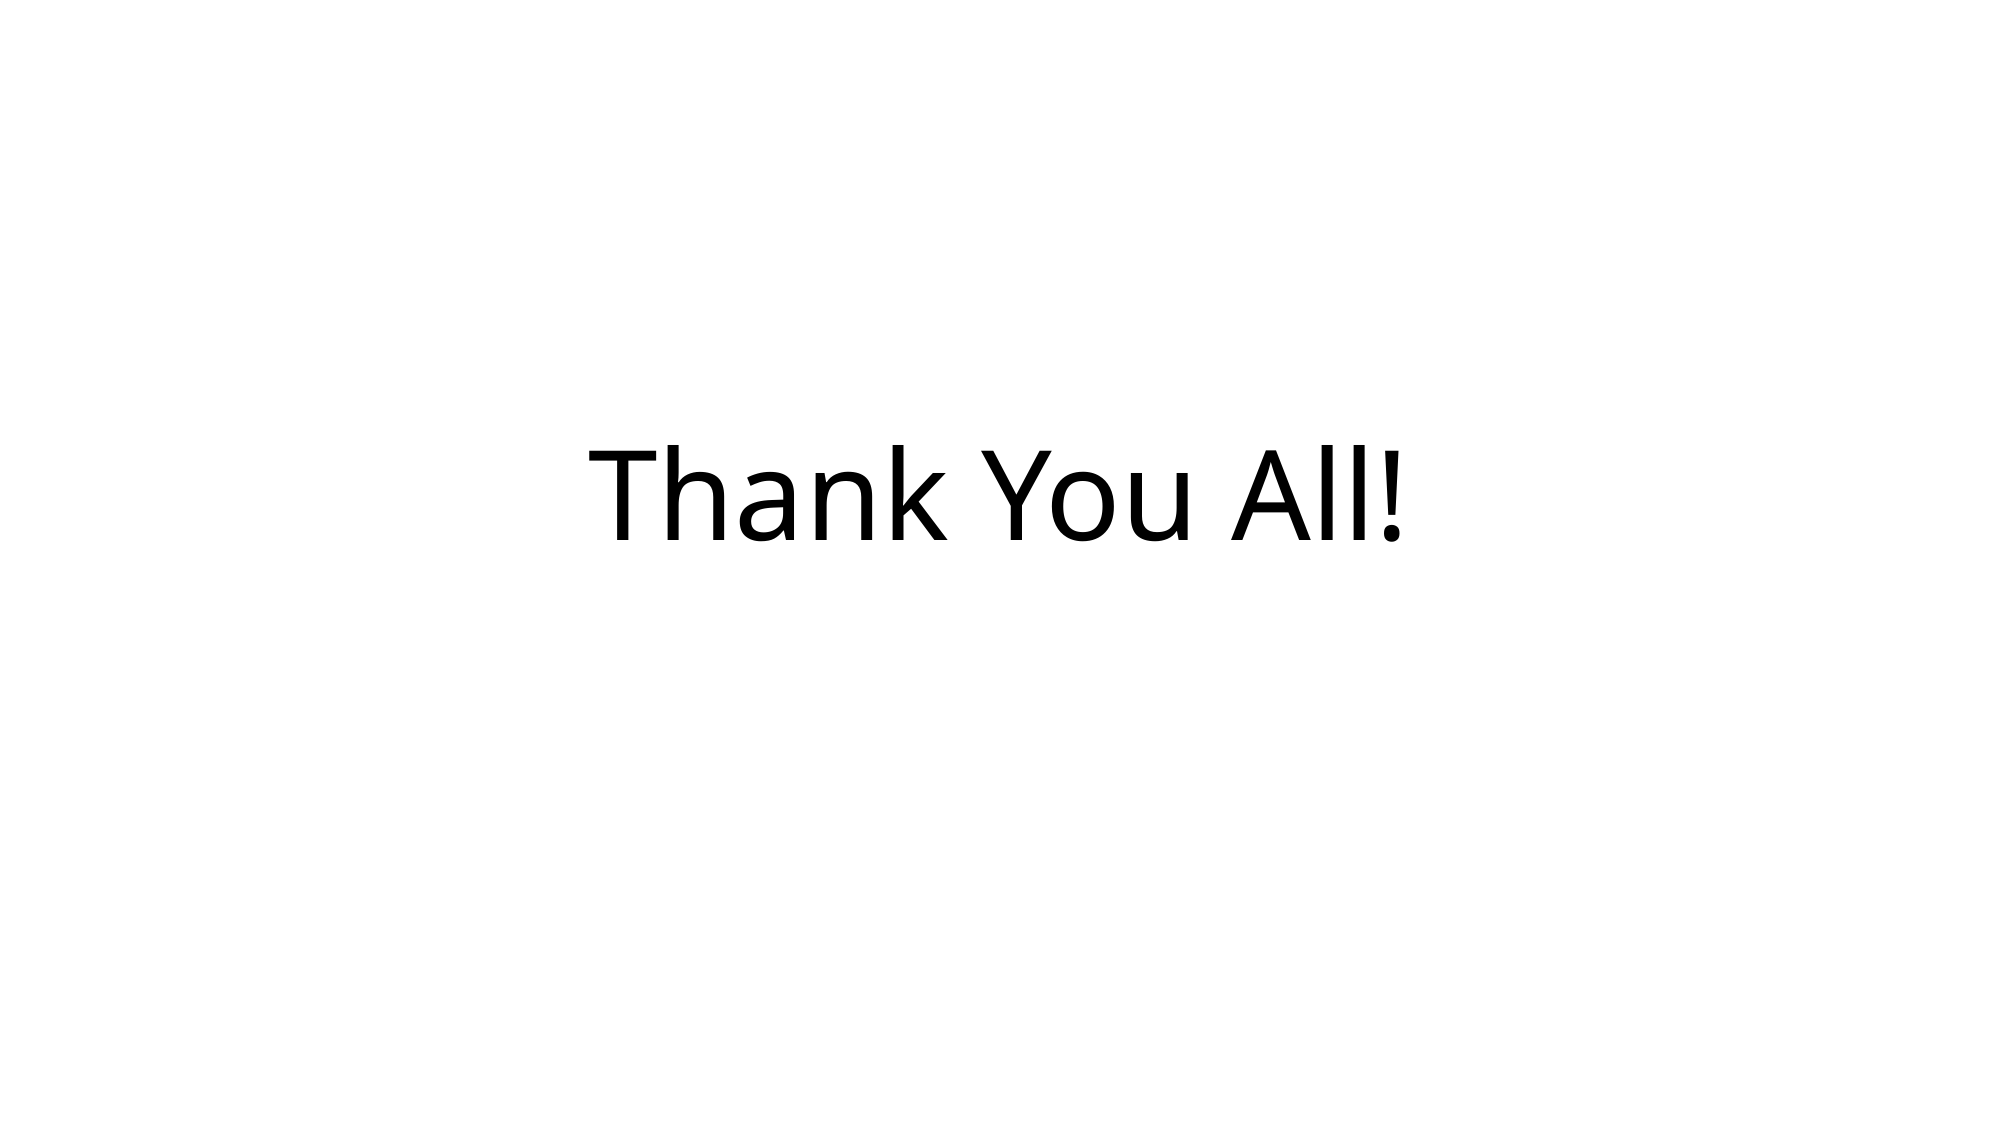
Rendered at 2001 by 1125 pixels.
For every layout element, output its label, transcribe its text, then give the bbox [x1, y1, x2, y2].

title Thank You All! [136, 106, 1862, 575]
